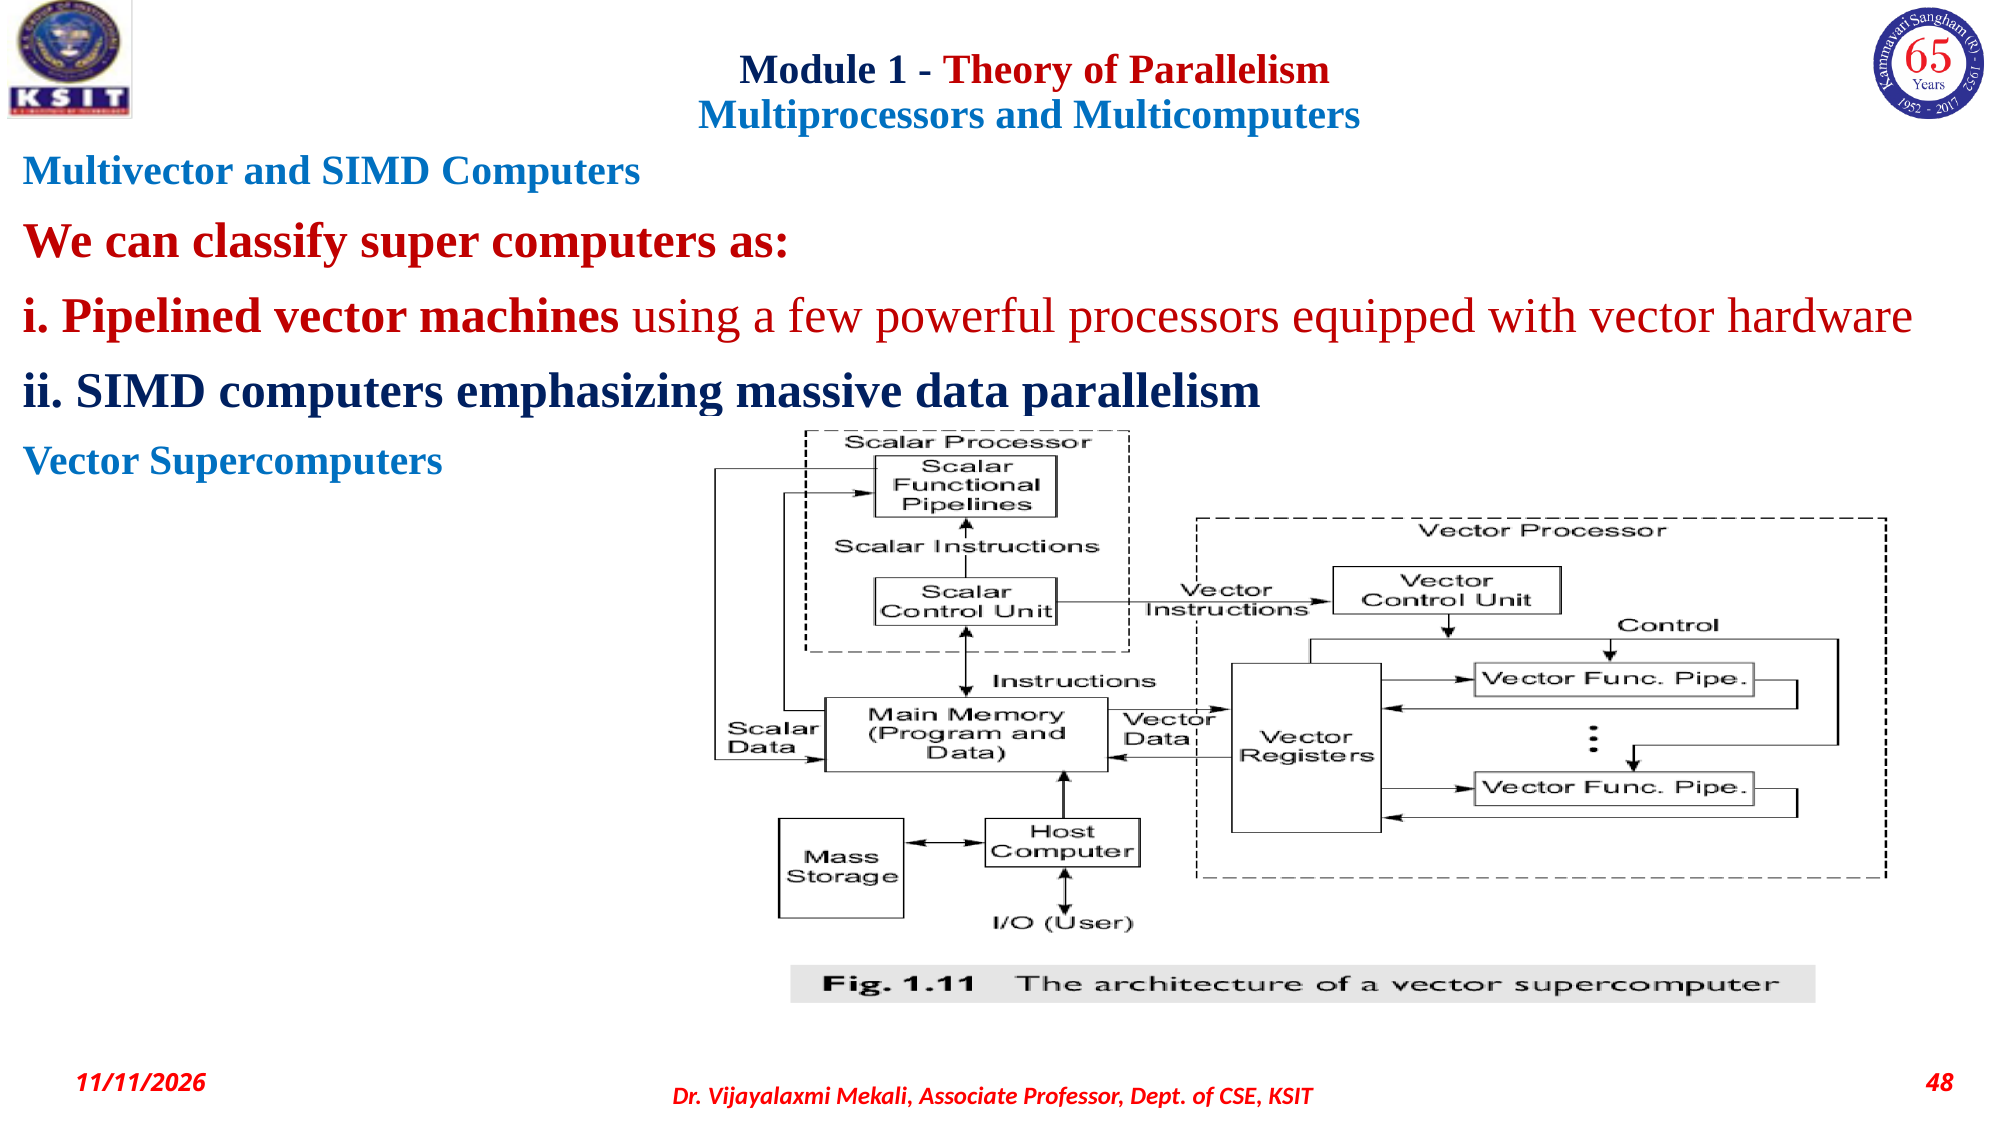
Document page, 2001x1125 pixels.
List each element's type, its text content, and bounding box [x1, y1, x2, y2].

title Module 1 - Theory of Parallelism Multiprocessors and Multicomputers [417, 10, 1663, 121]
footer Dr. Vijayalaxmi Mekali, Associate Professor, Dept. of CSE, KSIT [494, 1065, 1493, 1125]
list Multivector and SIMD Computers We can classify super computers as: i. Pipelined vector machines using a few powerful processors equipped with vector hardware ii. SIMD computers emphasizing massive data parallelism Vector Supercomputers [7, 140, 1966, 1022]
slide_number 48 [1910, 1053, 2000, 1114]
picture [1871, 5, 1986, 121]
picture [7, 0, 135, 121]
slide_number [60, 1053, 511, 1114]
picture [562, 416, 1927, 1022]
